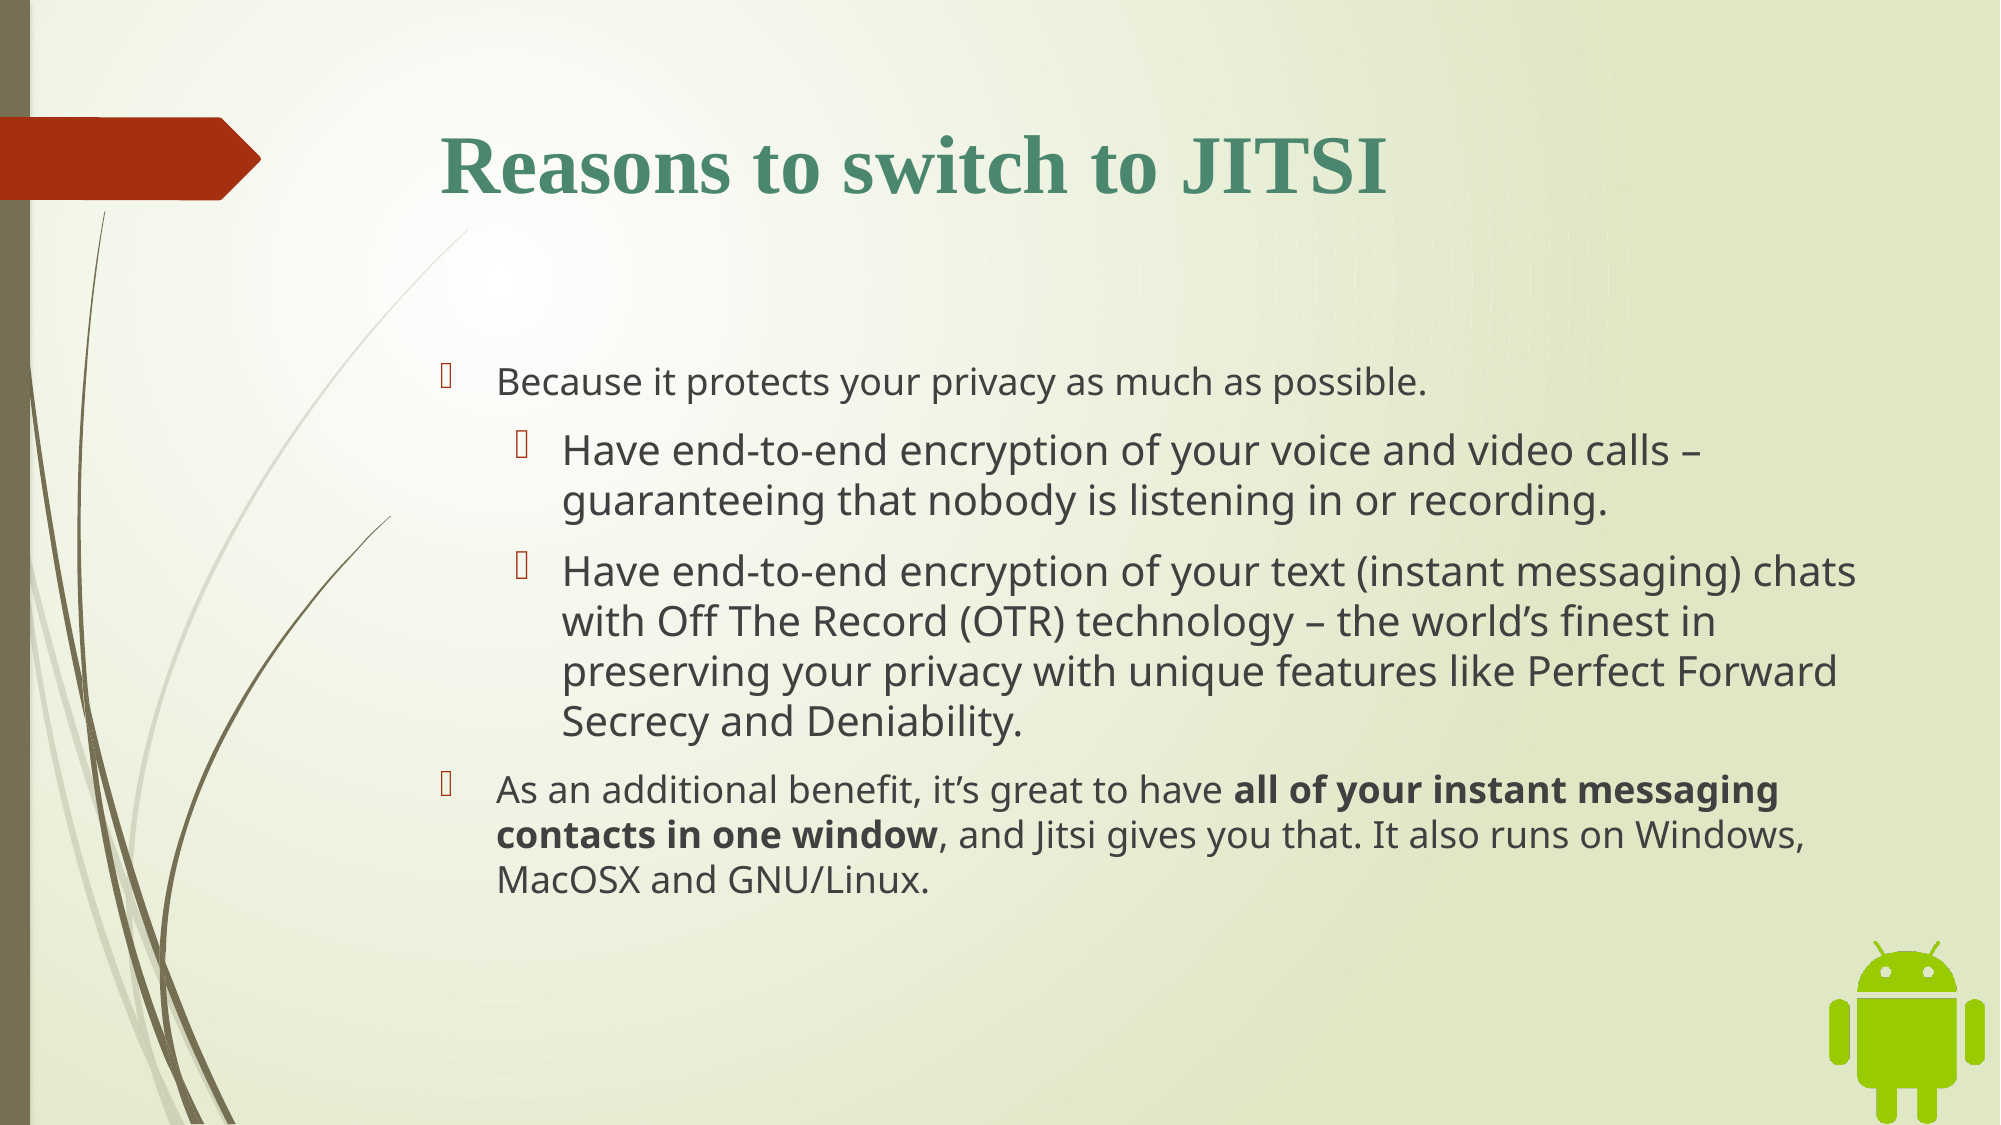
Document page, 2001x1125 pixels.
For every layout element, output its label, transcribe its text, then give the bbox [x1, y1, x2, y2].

title Reasons to switch to JITSI [425, 102, 1888, 313]
picture [1813, 938, 2000, 1125]
list Because it protects your privacy as much as possible. Have end-to-end encryption of your voice and video calls – guaranteeing that nobody is listening in or recording. Have end-to-end encryption of your text (instant messaging) chats with Off The Record (OTR) technology – the world’s finest in preserving your privacy with unique features like Perfect Forward Secrecy and Deniability. As an additional benefit, it’s great to have all of your instant messaging contacts in one window, and Jitsi gives you that. It also runs on Windows, MacOSX and GNU/Linux. [424, 350, 1888, 970]
